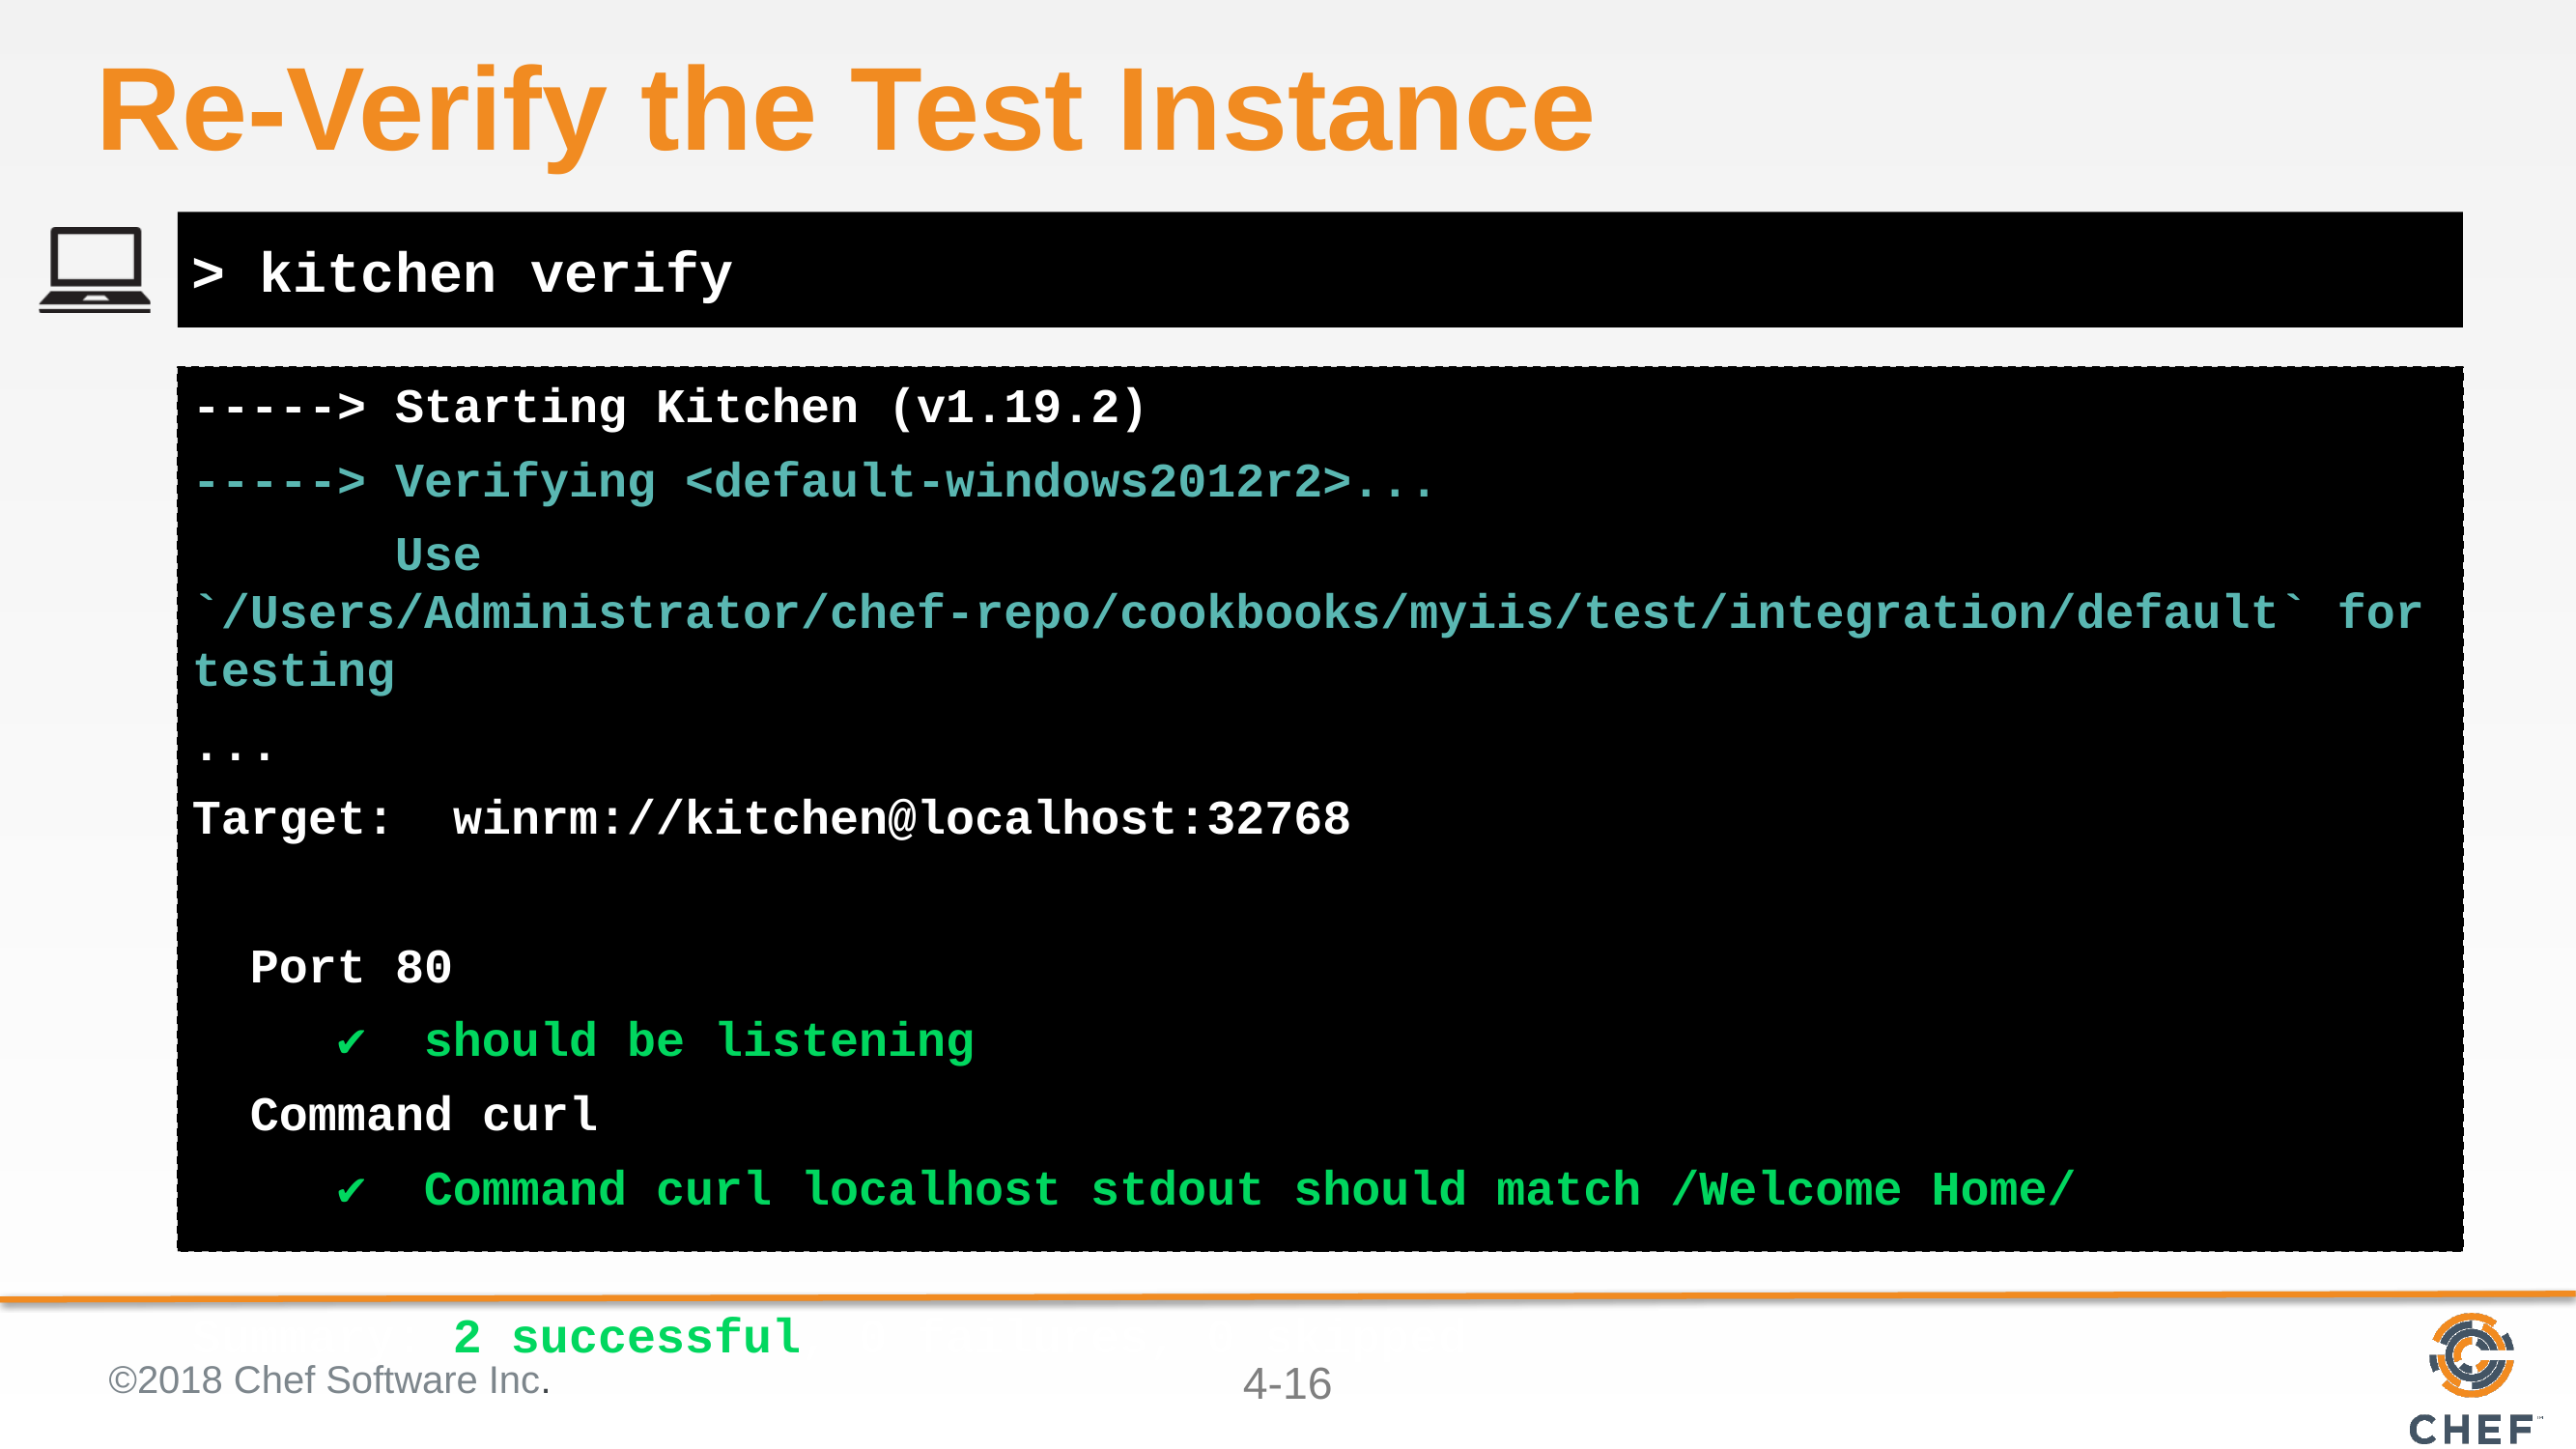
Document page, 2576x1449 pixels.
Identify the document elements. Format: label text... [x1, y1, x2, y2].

picture [2399, 1297, 2551, 1449]
title Re-Verify the Test Instance [96, 48, 2463, 180]
list > kitchen verify [177, 212, 2463, 327]
list -----> Starting Kitchen (v1.19.2) -----> Verifying <default-windows2012r2>... Use `/Users/Administrator/chef-repo/cookbooks/myiis/test/integration/default` for testing ... Target: winrm://kitchen@localhost:32768 Port 80 ✔ should be listening Command curl ✔ Command curl localhost stdout should match /Welcome Home/ Summary: 2 successful, 0 failures, 0 skipped [177, 366, 2464, 1252]
